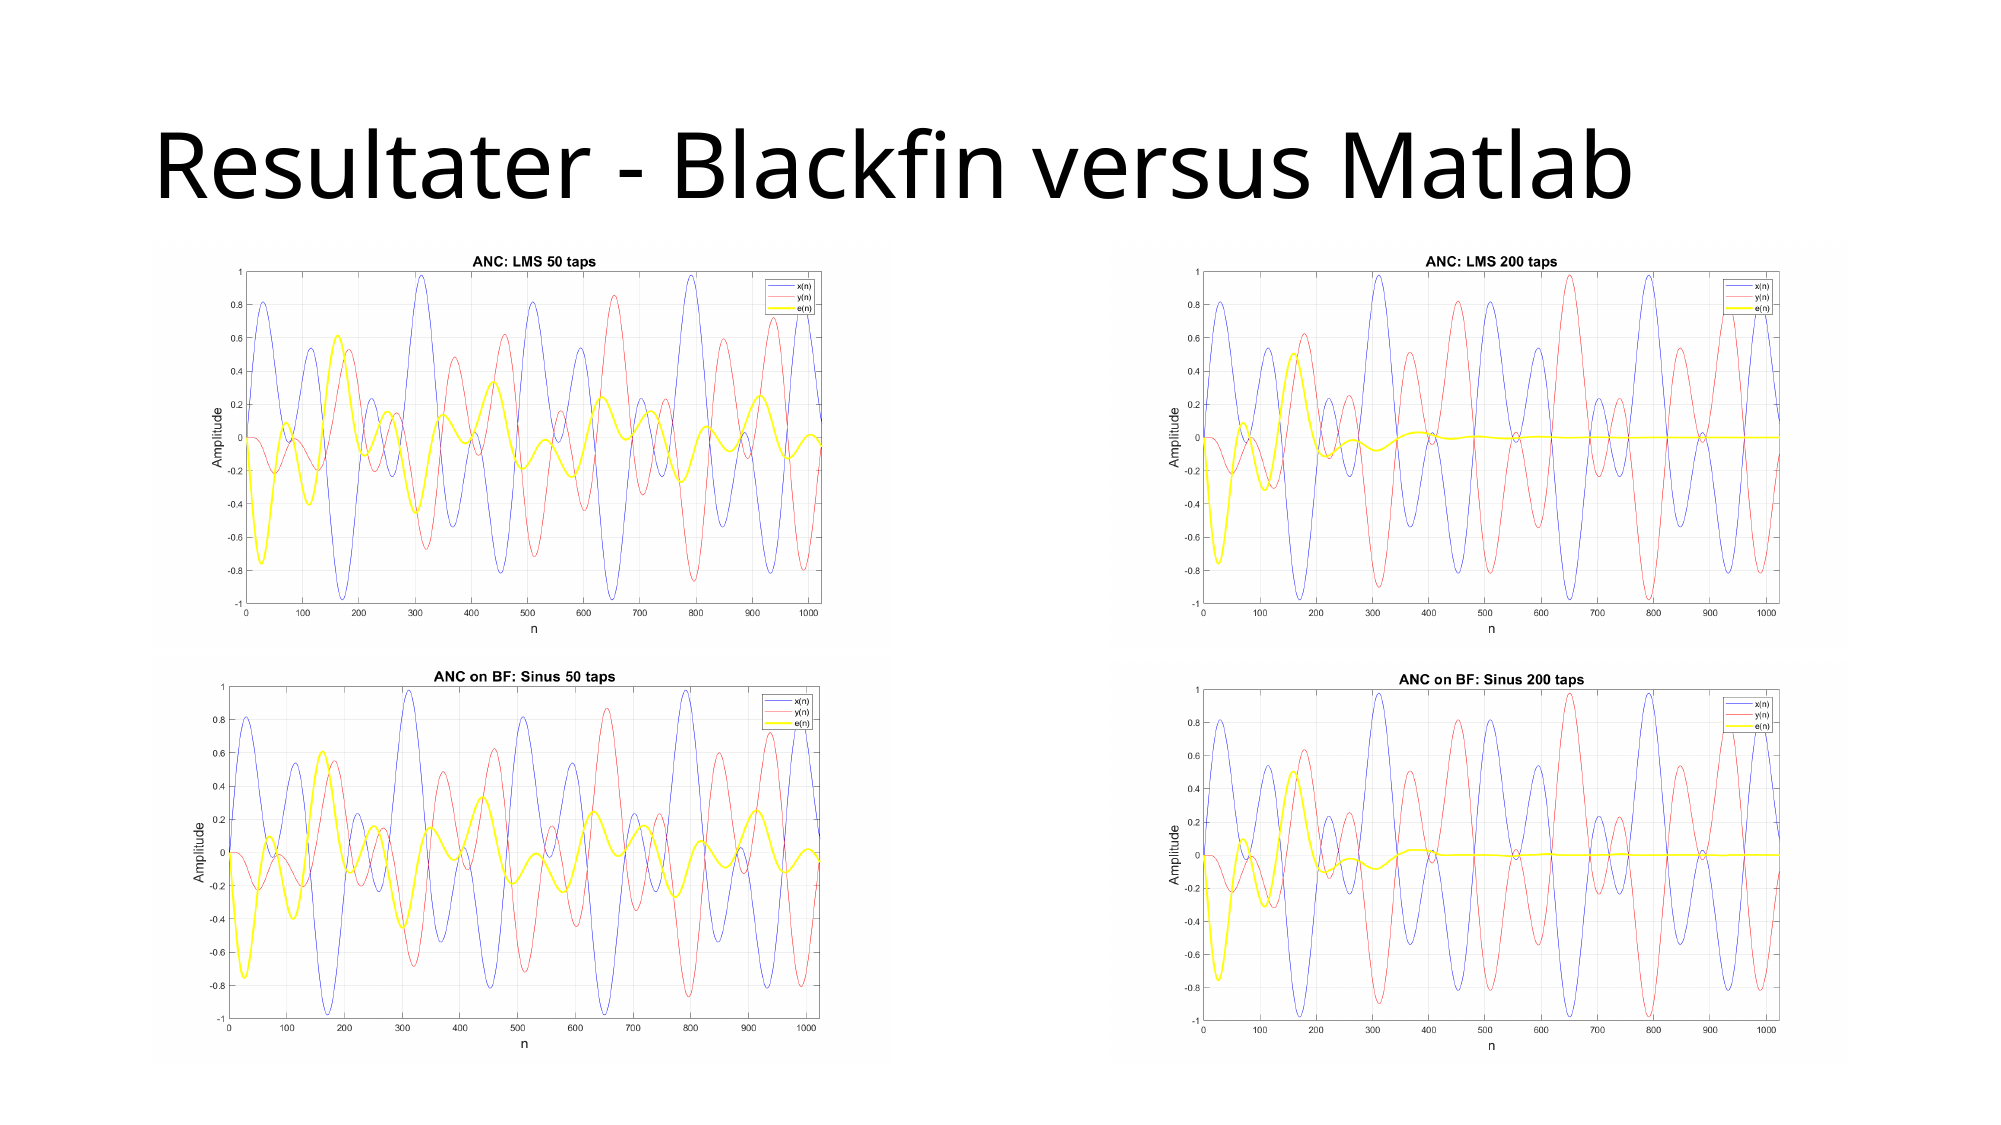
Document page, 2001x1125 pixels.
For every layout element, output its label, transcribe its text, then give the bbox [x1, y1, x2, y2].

title Resultater - Blackfin versus Matlab [137, 59, 1863, 278]
picture [150, 241, 893, 648]
picture [1107, 659, 1850, 1065]
picture [1107, 241, 1850, 648]
picture [150, 656, 893, 1063]
